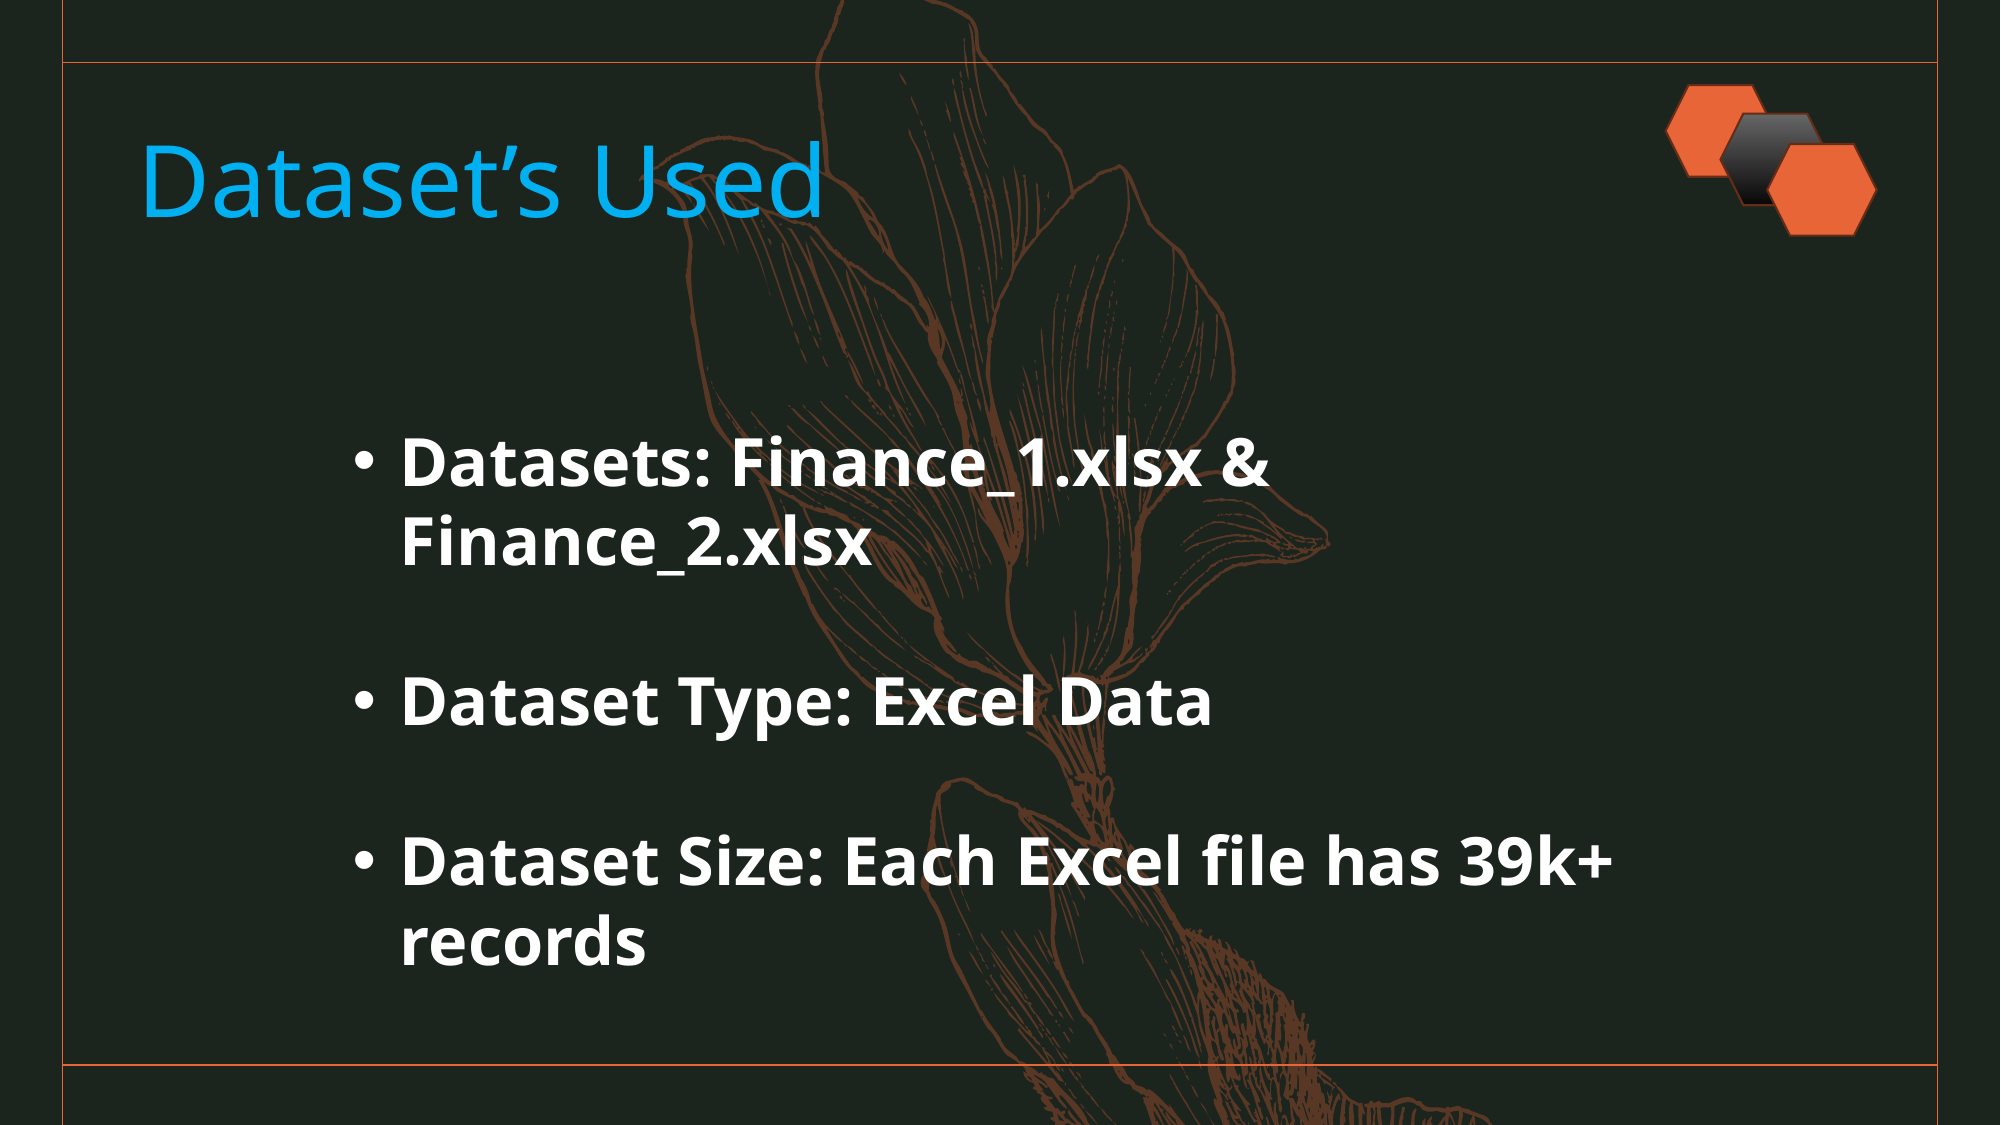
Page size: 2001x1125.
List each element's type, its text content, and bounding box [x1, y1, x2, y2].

text_box Dataset’s Used [123, 109, 981, 245]
text_box [1664, 84, 1767, 178]
text_box [1765, 142, 1878, 237]
text_box Datasets: Finance_1.xlsx & Finance_2.xlsx Dataset Type: Excel Data Dataset Size: Each Excel file has 39k+ records [337, 411, 1726, 1032]
text_box [1719, 112, 1823, 207]
